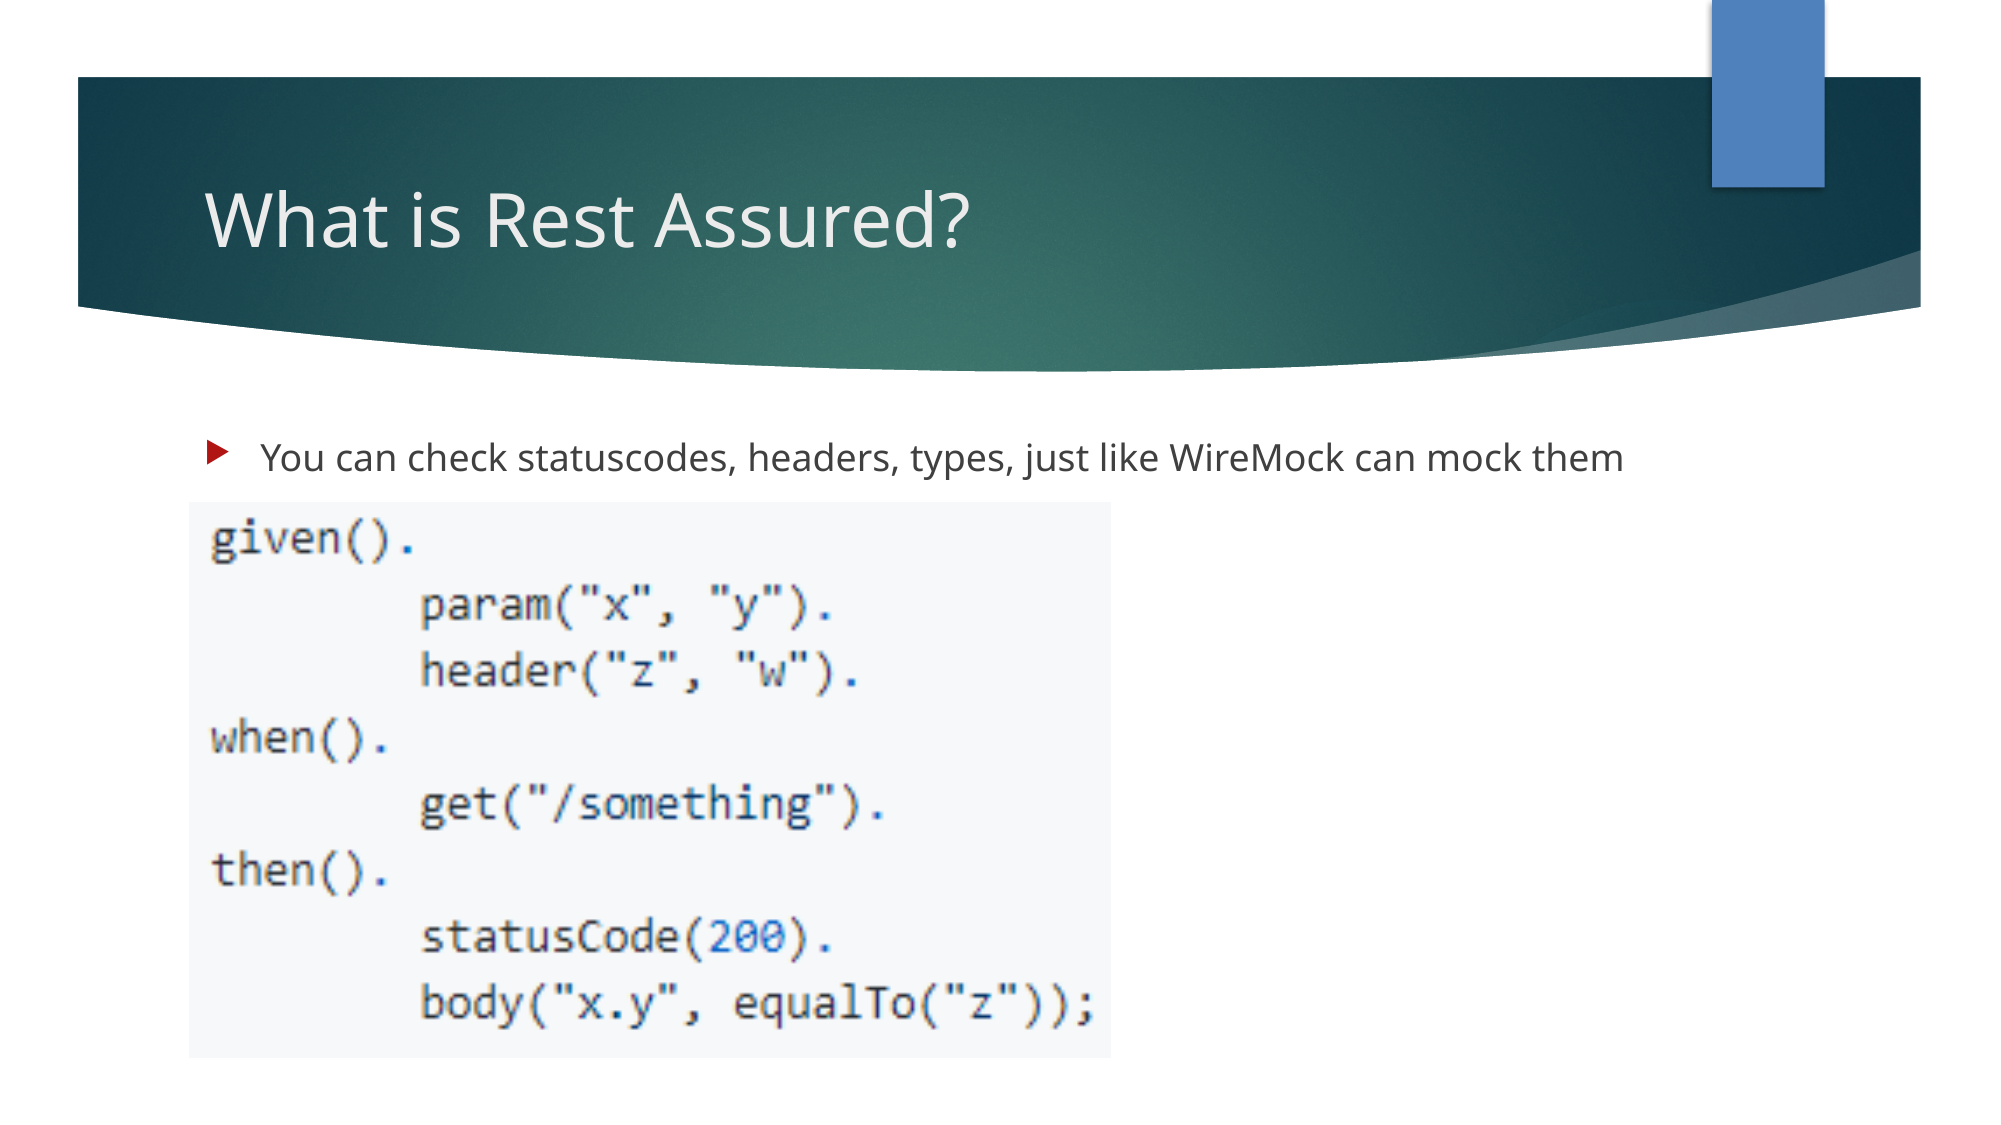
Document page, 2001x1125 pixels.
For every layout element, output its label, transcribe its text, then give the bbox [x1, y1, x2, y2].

picture [189, 502, 1111, 1058]
text_box What is Rest Assured? [189, 159, 1638, 276]
text_box You can check statuscodes, headers, types, just like WireMock can mock them [189, 427, 1753, 988]
picture [79, 78, 1920, 371]
